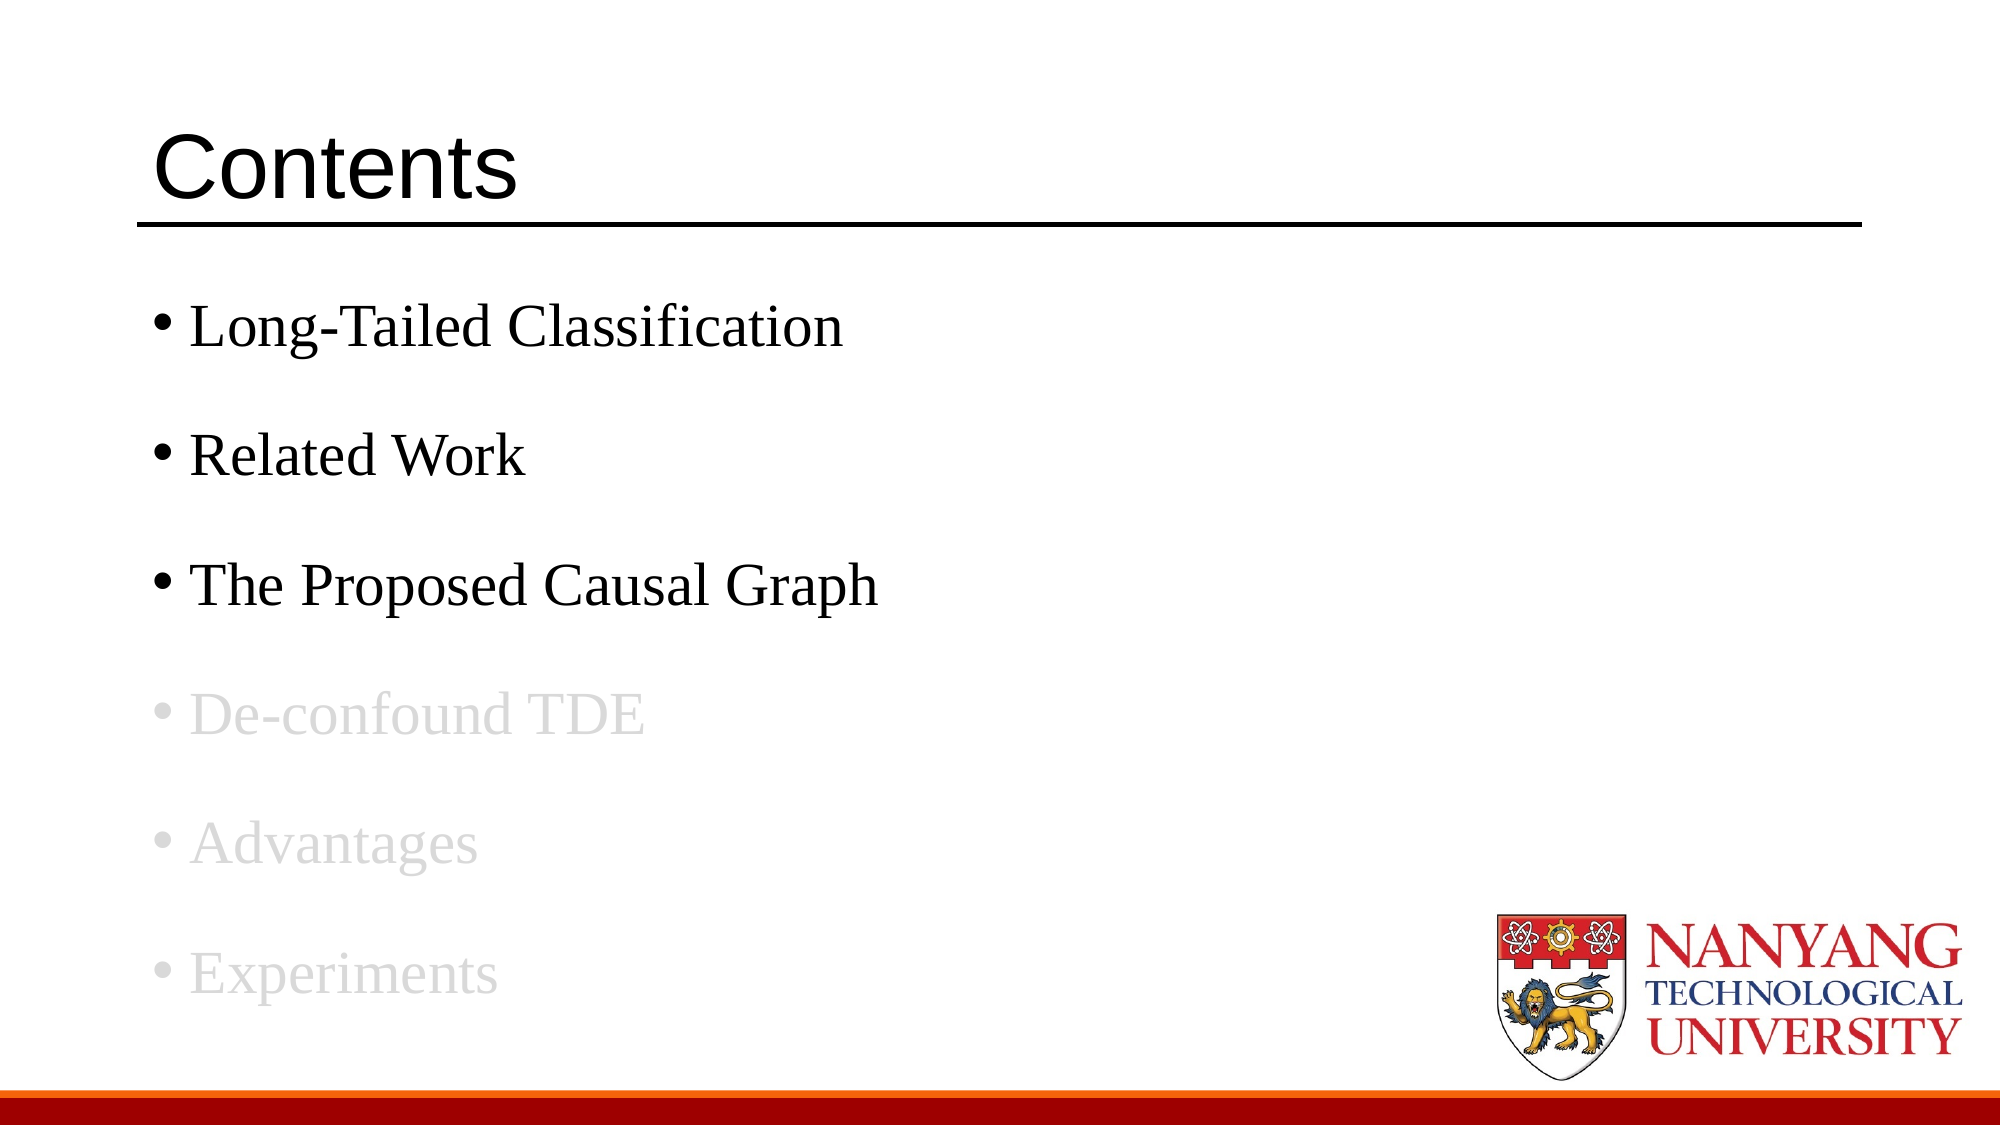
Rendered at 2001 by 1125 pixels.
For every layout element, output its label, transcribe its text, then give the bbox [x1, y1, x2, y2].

title Contents [137, 59, 1863, 240]
list Long-Tailed Classification Related Work The Proposed Causal Graph De-confound TDE Advantages Experiments [137, 240, 1863, 1014]
picture [1484, 894, 1981, 1086]
